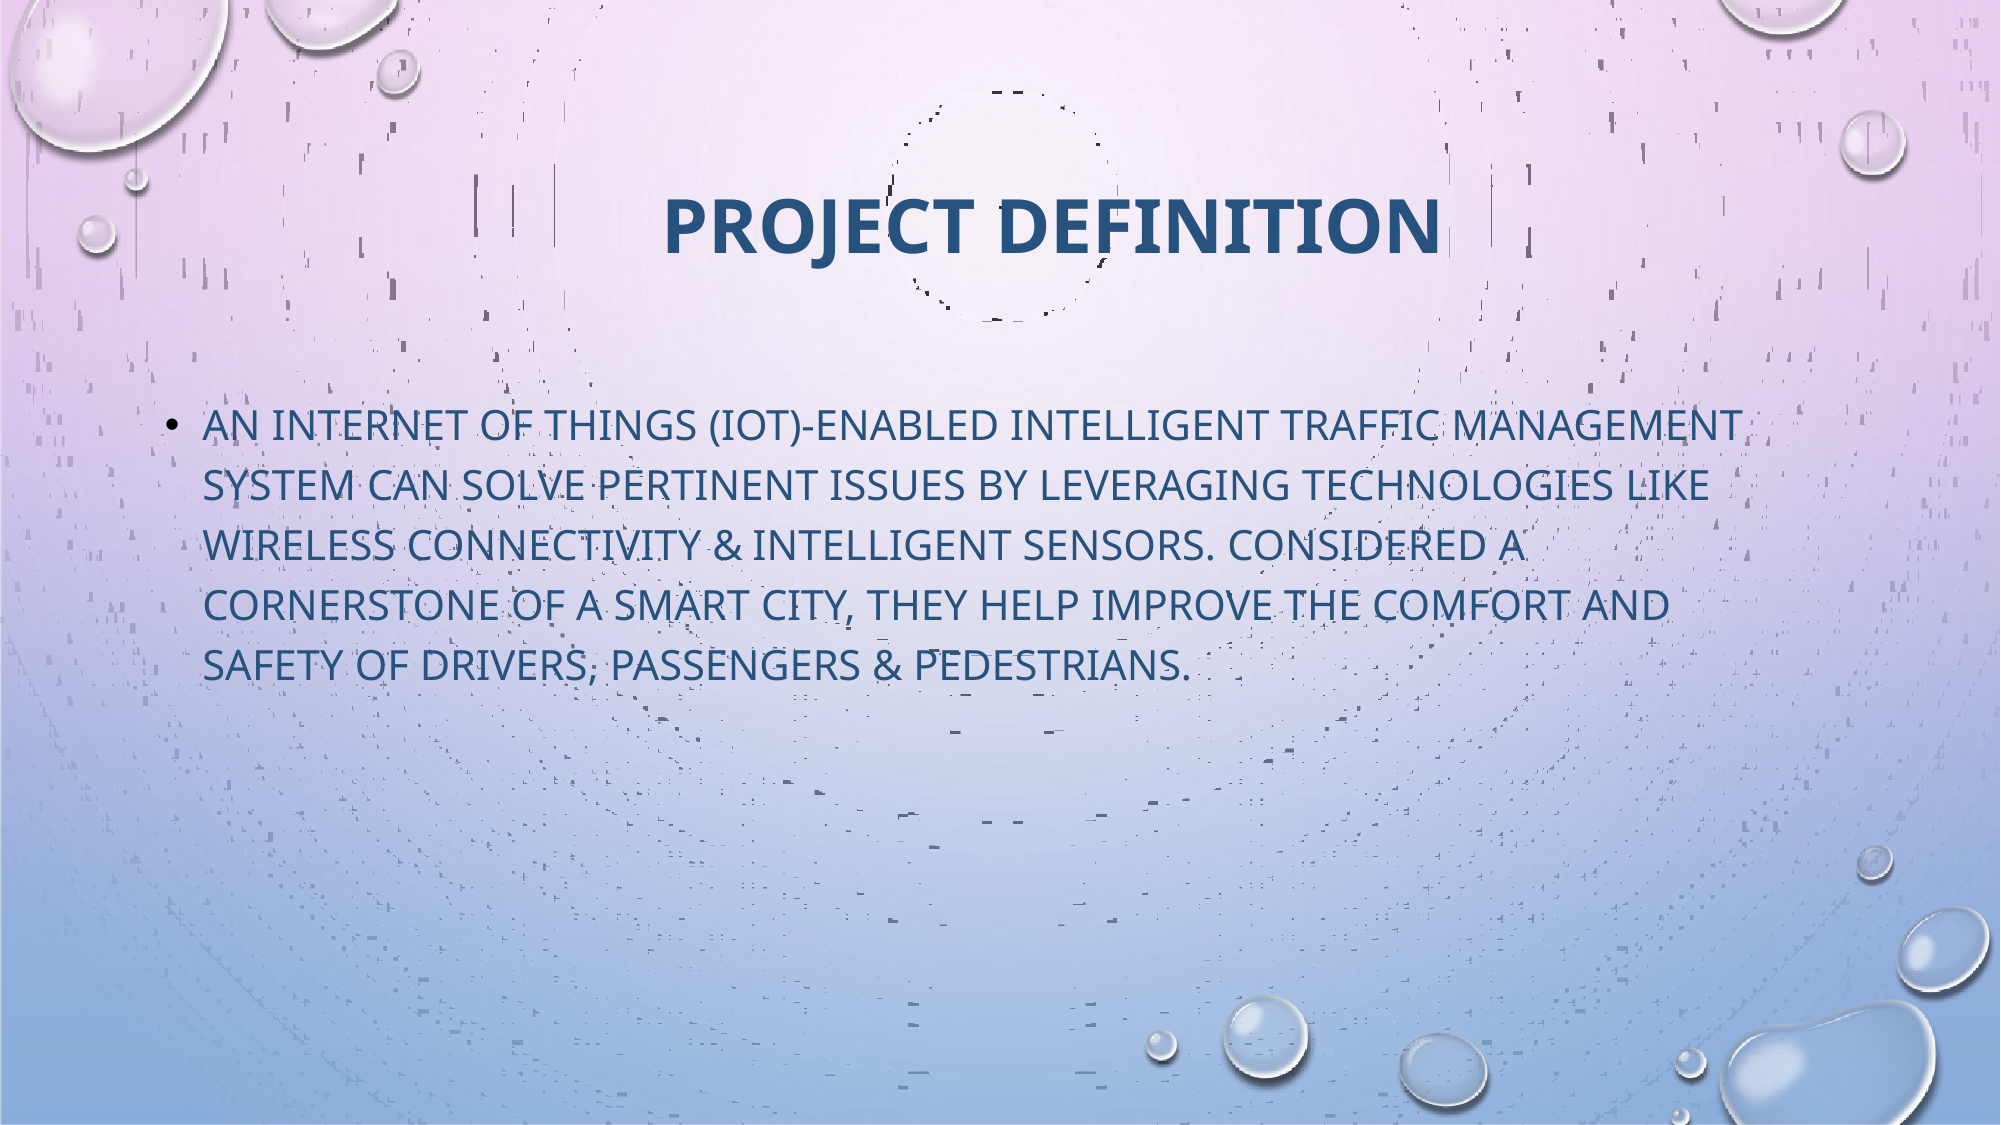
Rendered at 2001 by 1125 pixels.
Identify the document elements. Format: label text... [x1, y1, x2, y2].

title PROJECT DEFINITION [156, 109, 1844, 367]
picture [0, 0, 2000, 1125]
text_box AN INTERNET OF THINGS (IOT)-ENABLED INTELLIGENT TRAFFIC MANAGEMENT SYSTEM CAN SOLVE PERTINENT ISSUES BY LEVERAGING TECHNOLOGIES LIKE WIRELESS CONNECTIVITY & INTELLIGENT SENSORS. CONSIDERED A CORNERSTONE OF A SMART CITY, THEY HELP IMPROVE THE COMFORT AND SAFETY OF DRIVERS, PASSENGERS & PEDESTRIANS. [162, 387, 1819, 690]
